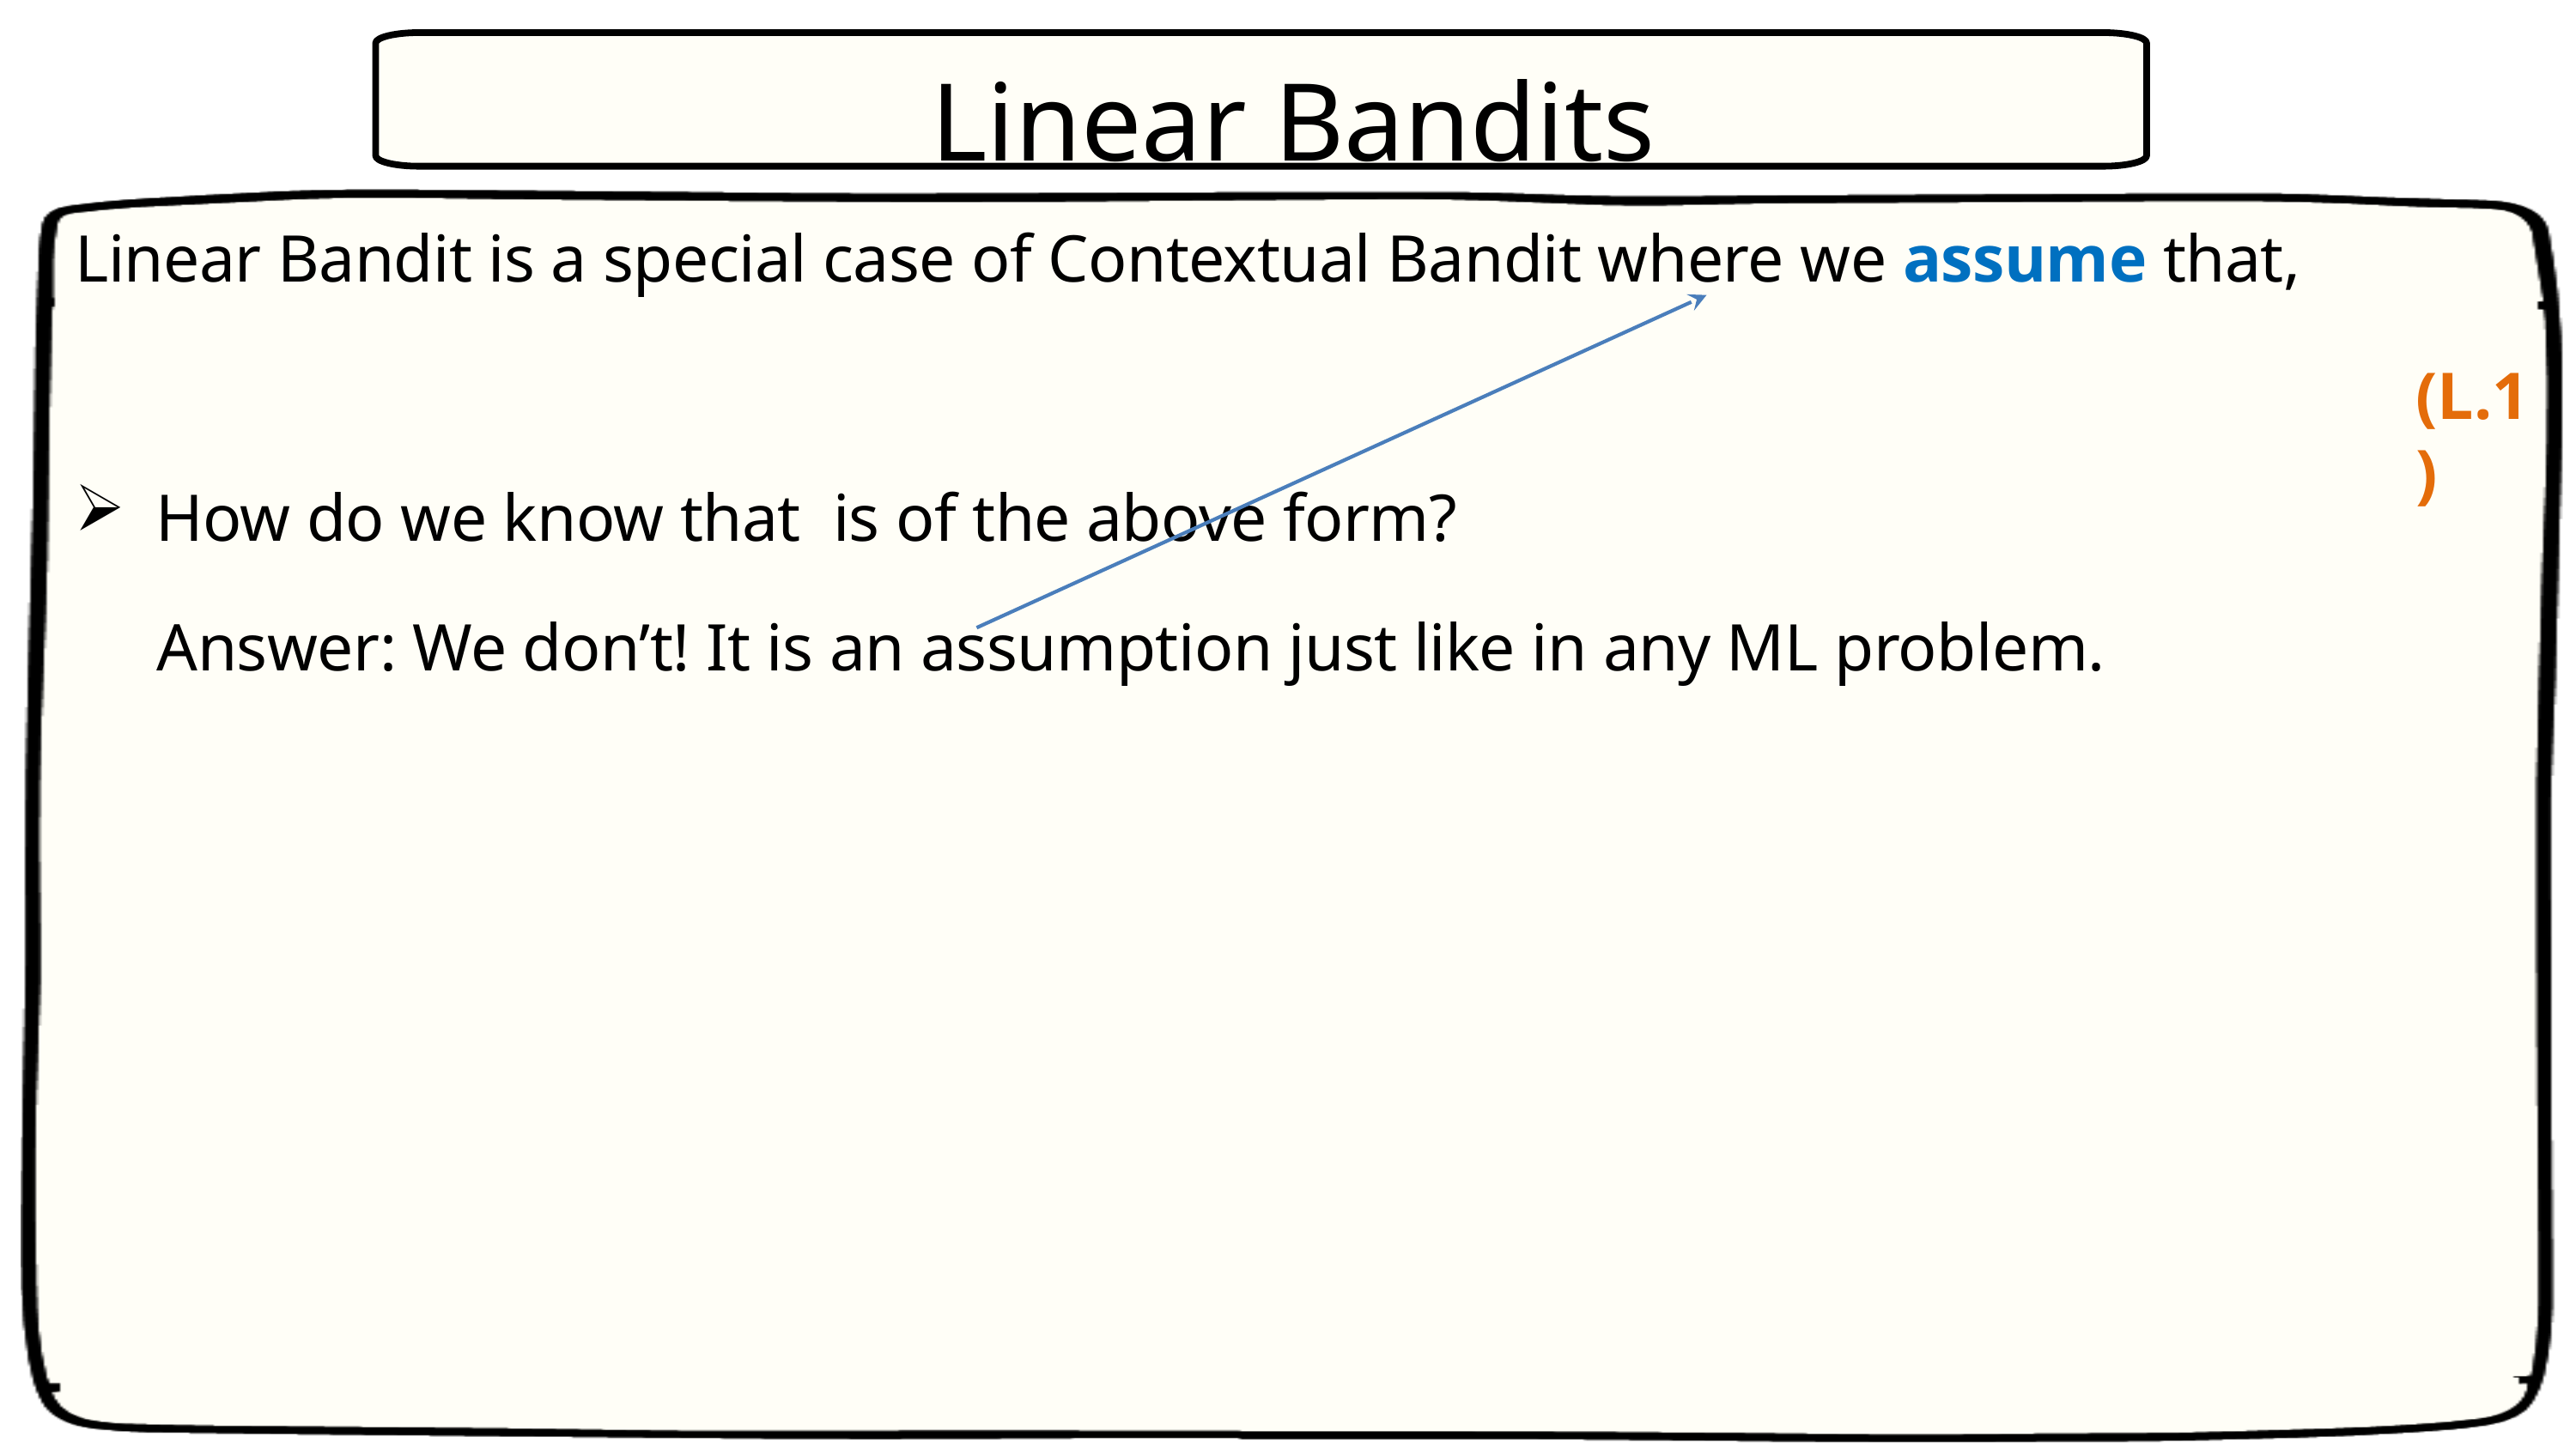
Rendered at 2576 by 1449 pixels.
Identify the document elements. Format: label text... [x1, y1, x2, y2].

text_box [375, 32, 2148, 167]
text_box Linear Bandits [10, 0, 2576, 183]
picture [21, 189, 2566, 1449]
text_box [976, 294, 1707, 628]
